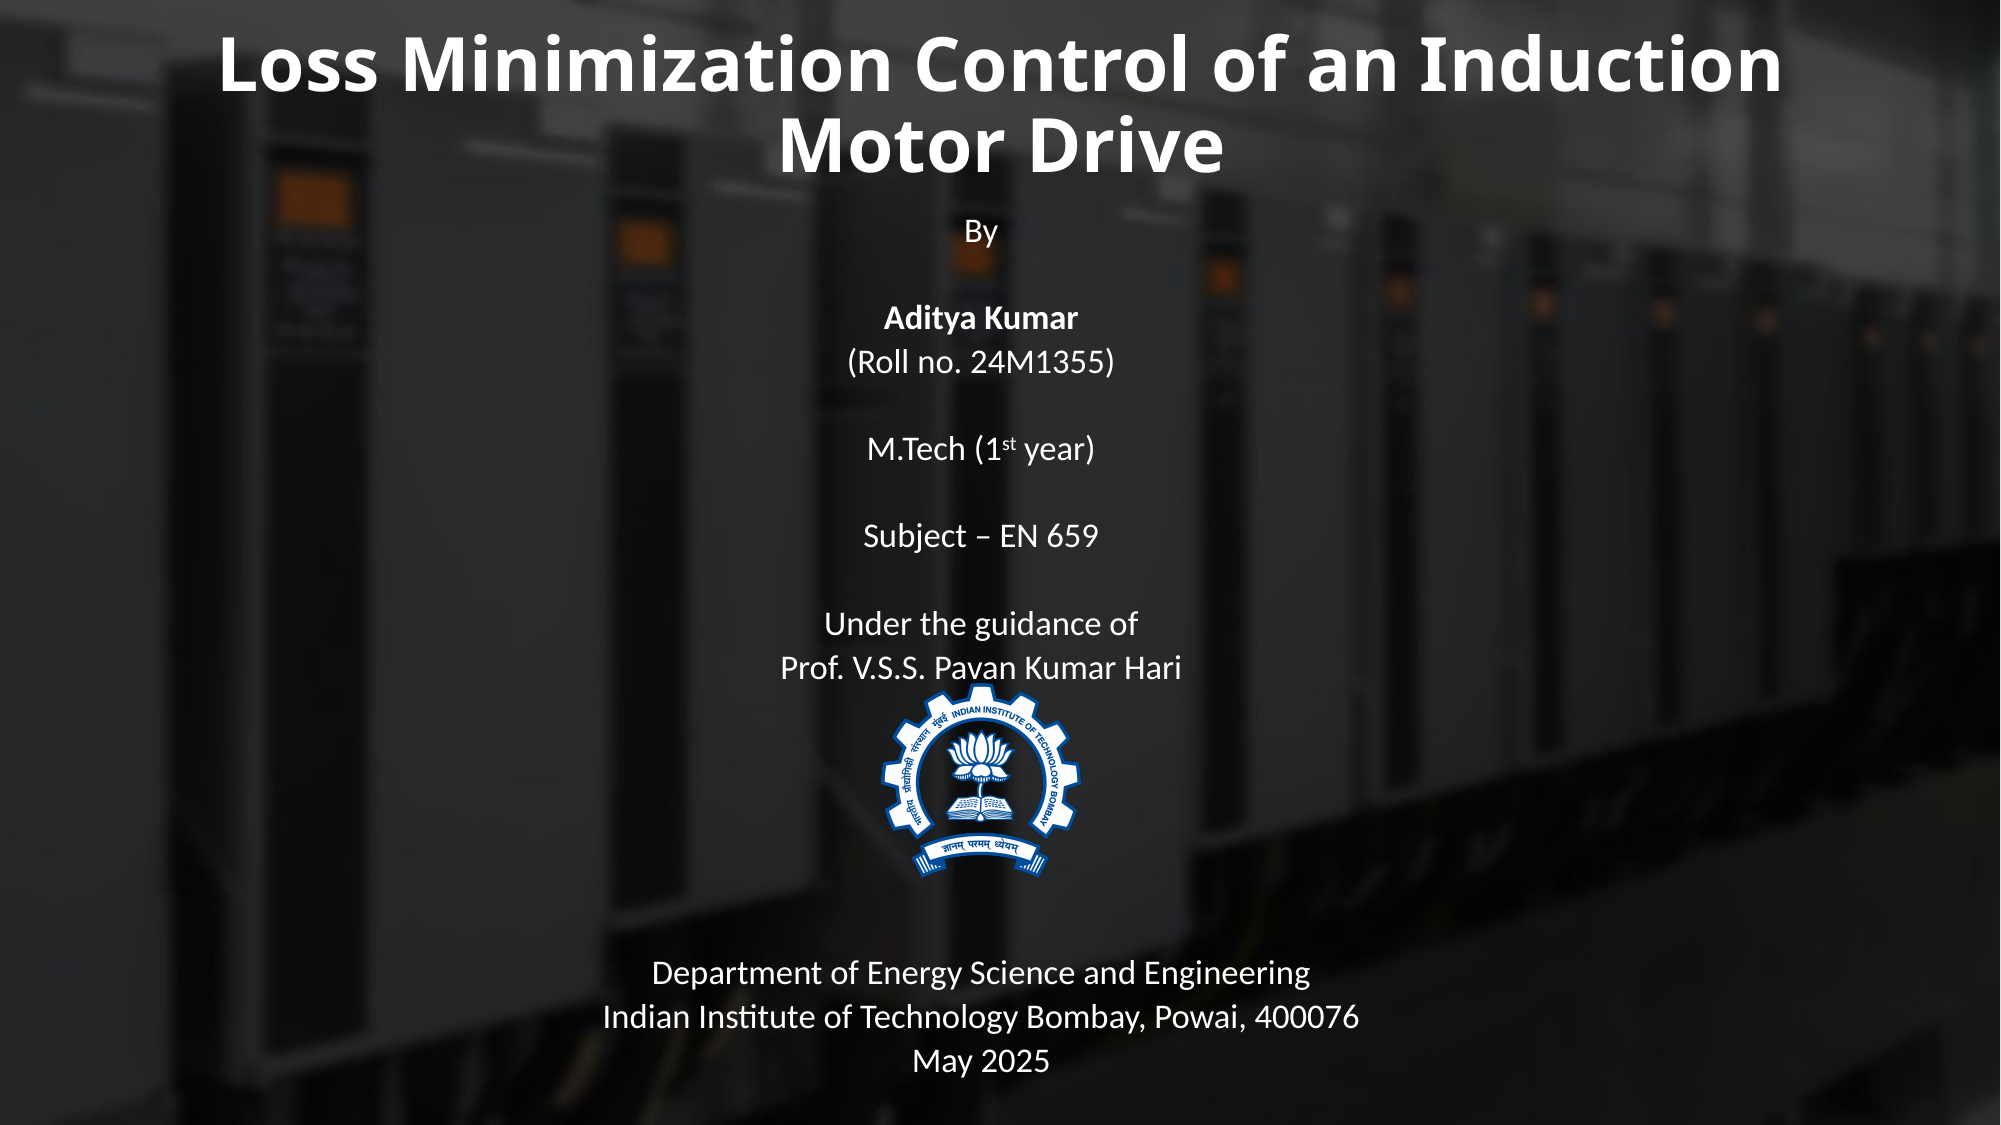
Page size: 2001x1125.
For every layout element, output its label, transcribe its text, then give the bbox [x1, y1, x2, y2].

subtitle By Aditya Kumar (Roll no. 24M1355) M.Tech (1st year) Subject – EN 659 Under the guidance of Prof. V.S.S. Pavan Kumar Hari Department of Energy Science and Engineering Indian Institute of Technology Bombay, Powai, 400076 May 2025 [343, 204, 1619, 1089]
title Loss Minimization Control of an Induction Motor Drive [169, 10, 1834, 205]
picture [0, 0, 2001, 1125]
